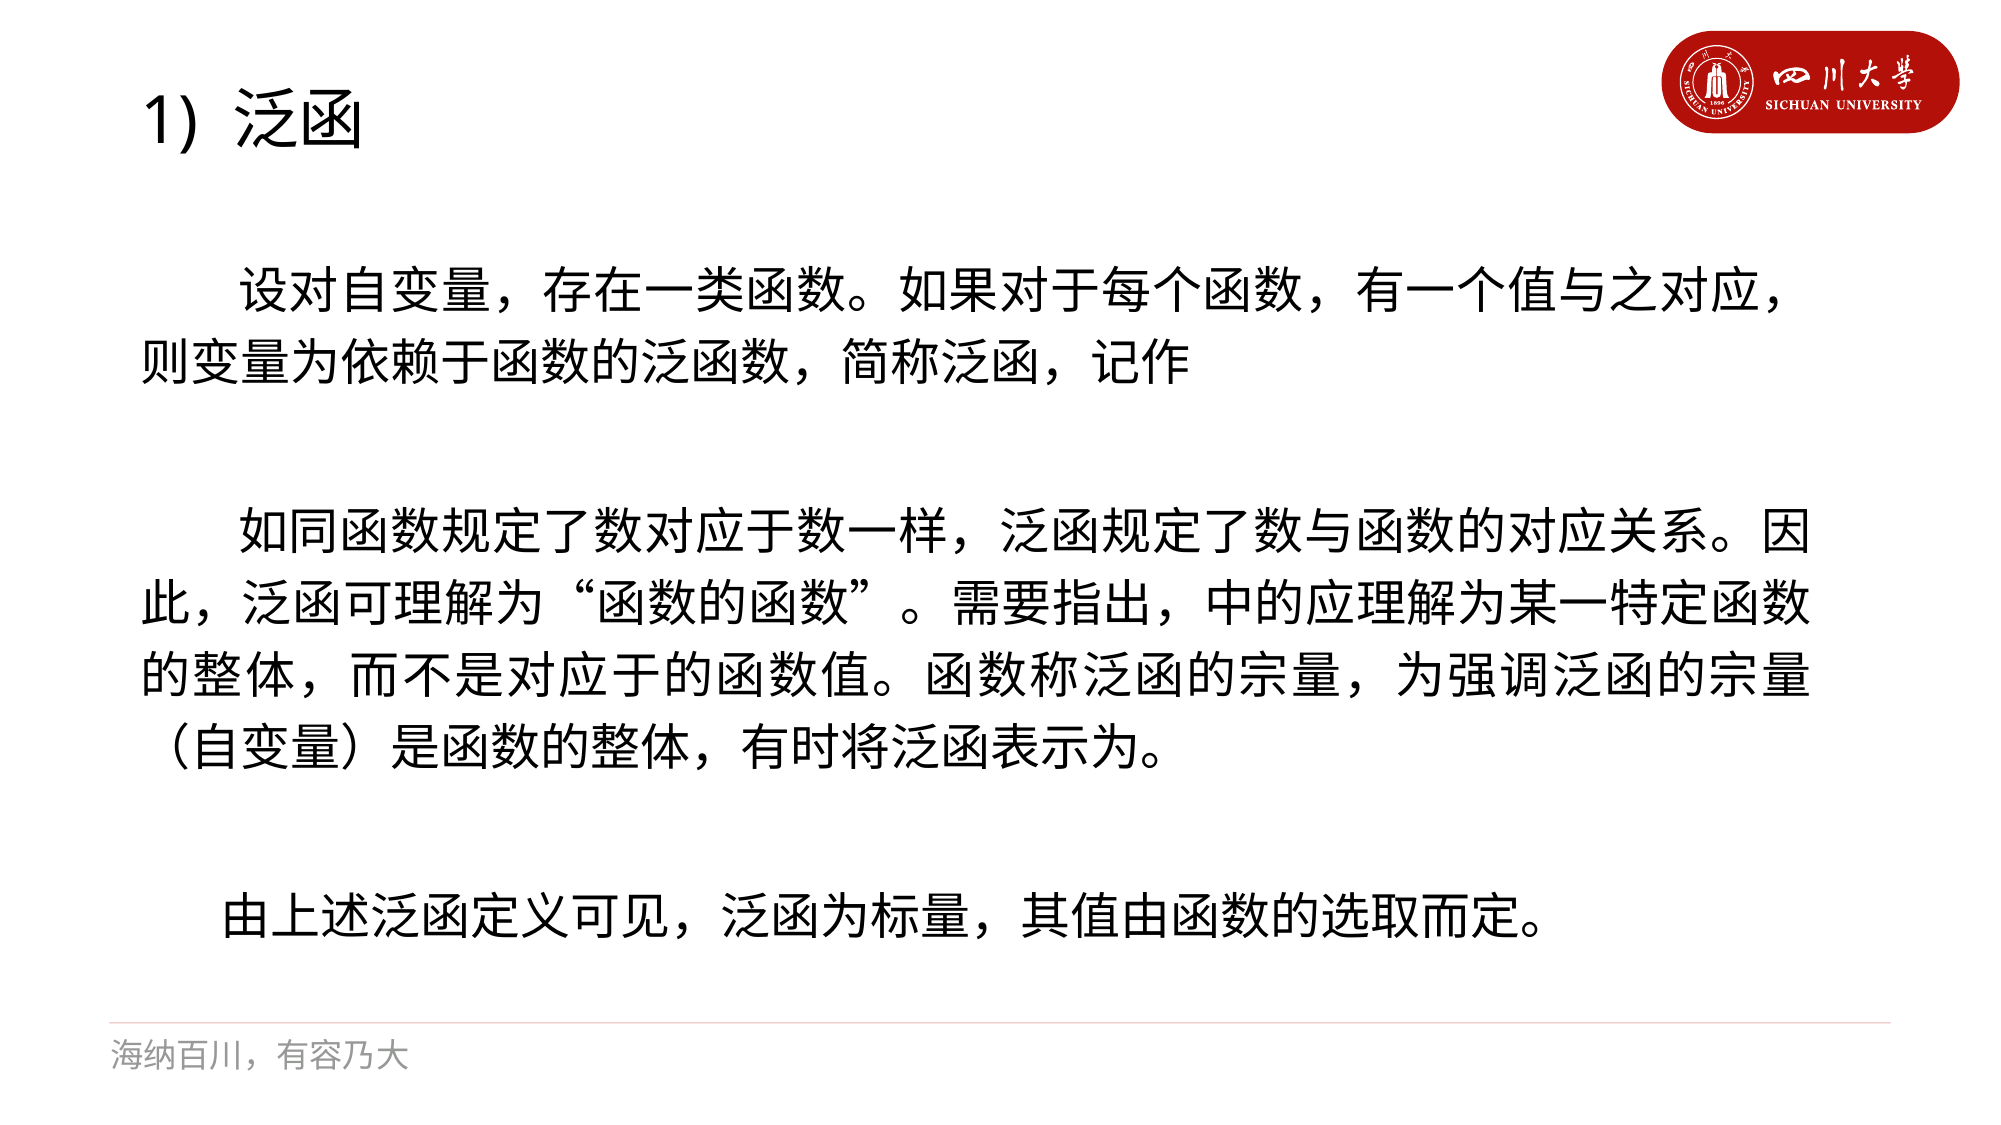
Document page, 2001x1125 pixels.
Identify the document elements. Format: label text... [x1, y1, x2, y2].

title 1) 泛函 [125, 78, 1827, 190]
